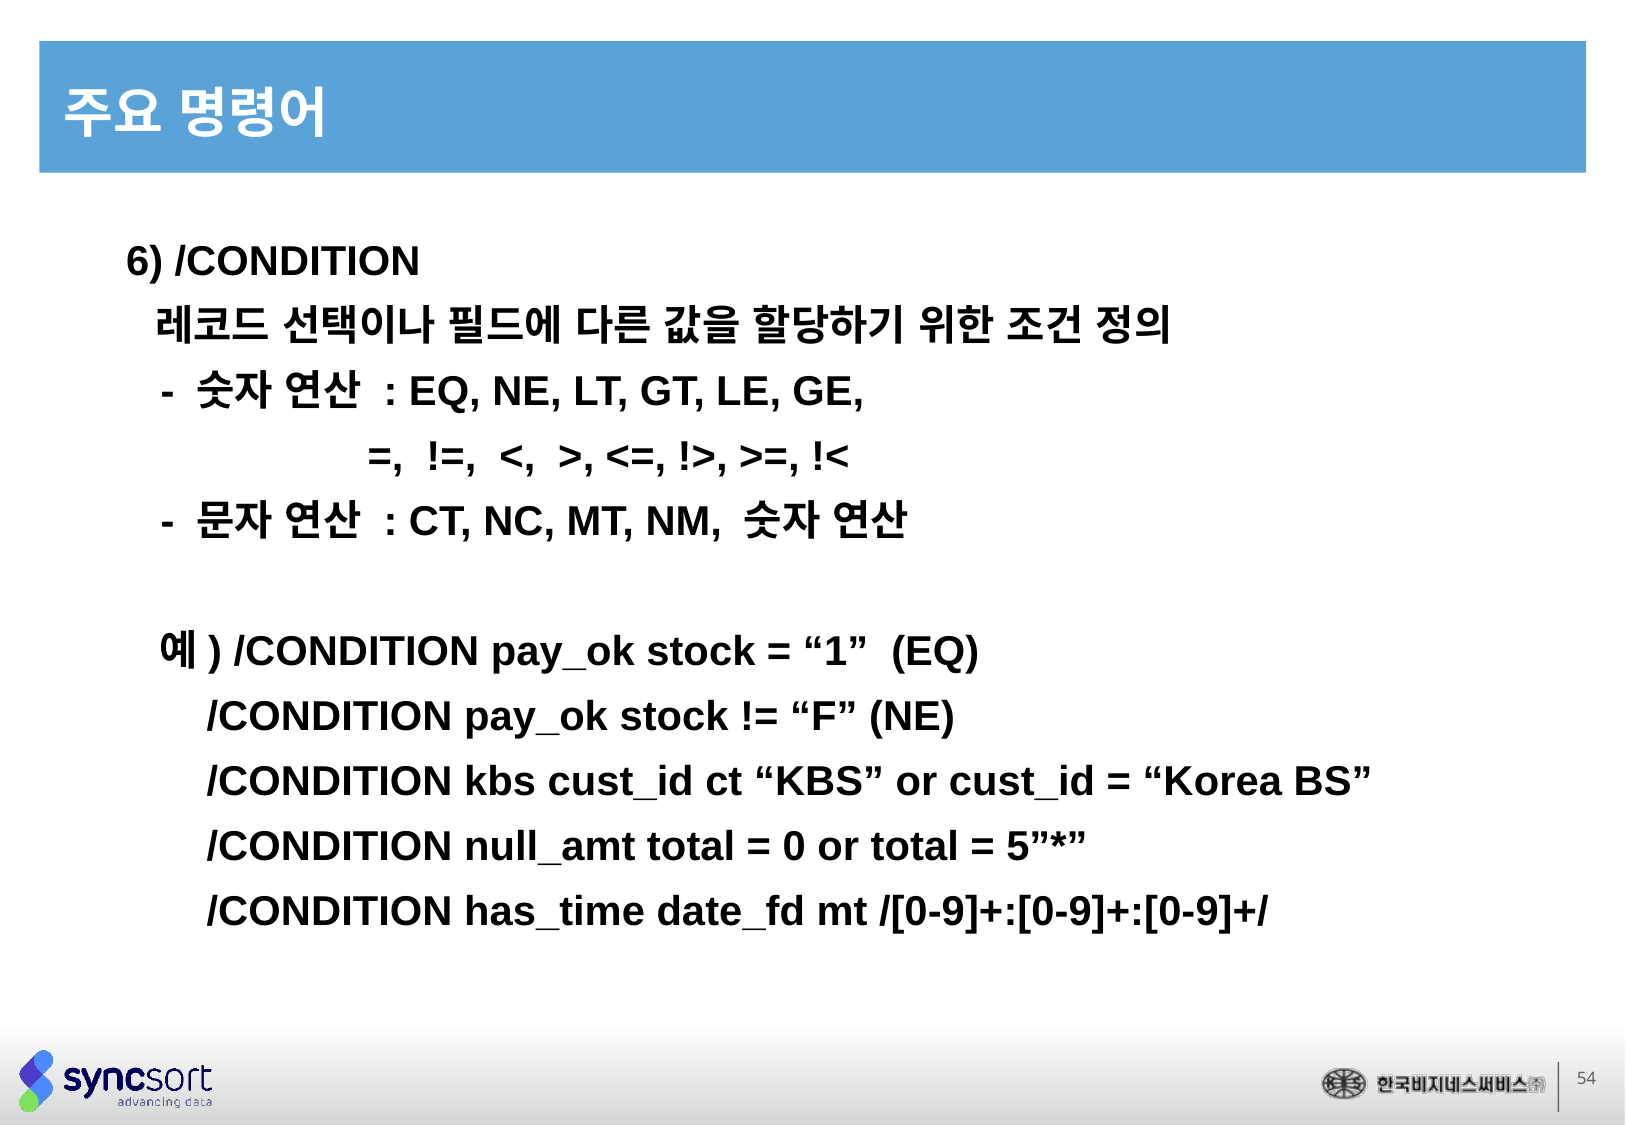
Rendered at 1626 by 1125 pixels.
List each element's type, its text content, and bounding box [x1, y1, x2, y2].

picture [0, 1024, 1625, 1125]
title 주요 명령어 [48, 55, 1579, 175]
text_box 6) /CONDITION 레코드 선택이나 필드에 다른 값을 할당하기 위한 조건 정의 - 숫자 연산 : EQ, NE, LT, GT, LE, GE, =, !=, <, >, <=, !>, >=, !< - 문자 연산 : CT, NC, MT, NM, 숫자 연산 예) /CONDITION pay_ok stock = “1” (EQ) /CONDITION pay_ok stock != “F” (NE) /CONDITION kbs cust_id ct “KBS” or cust_id = “Korea BS” /CONDITION null_amt total = 0 or total = 5”*” /CONDITION has_time date_fd mt /[0-9]+:[0-9]+:[0-9]+/ [110, 210, 1533, 942]
